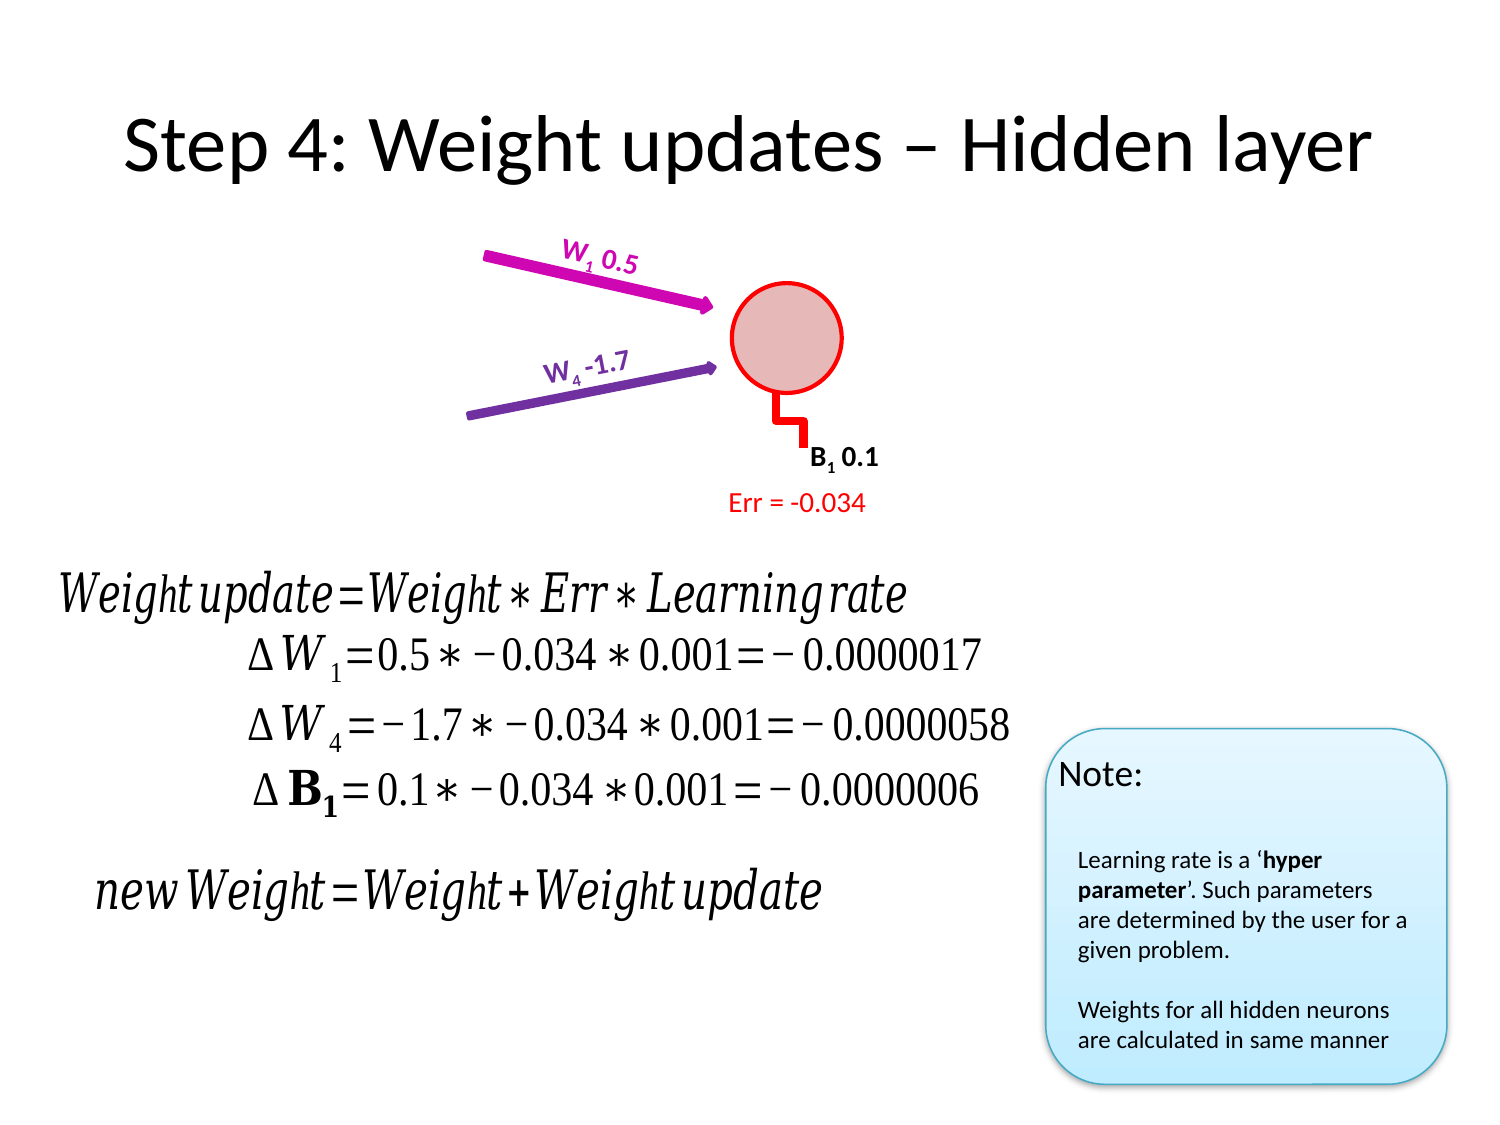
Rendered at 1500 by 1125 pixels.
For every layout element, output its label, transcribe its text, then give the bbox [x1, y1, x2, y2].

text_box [58, 564, 1011, 1100]
text_box W1 0.5 [541, 219, 659, 297]
title Step 4: Weight updates – Hidden layer [75, 45, 1425, 233]
text_box [482, 249, 714, 315]
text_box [1042, 728, 1448, 1085]
text_box [466, 361, 717, 421]
text_box W4 -1.7 [524, 329, 651, 406]
text_box Err = -0.034 [713, 475, 882, 526]
text_box [729, 281, 844, 396]
text_box B1 0.1 [795, 429, 894, 484]
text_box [761, 406, 818, 435]
